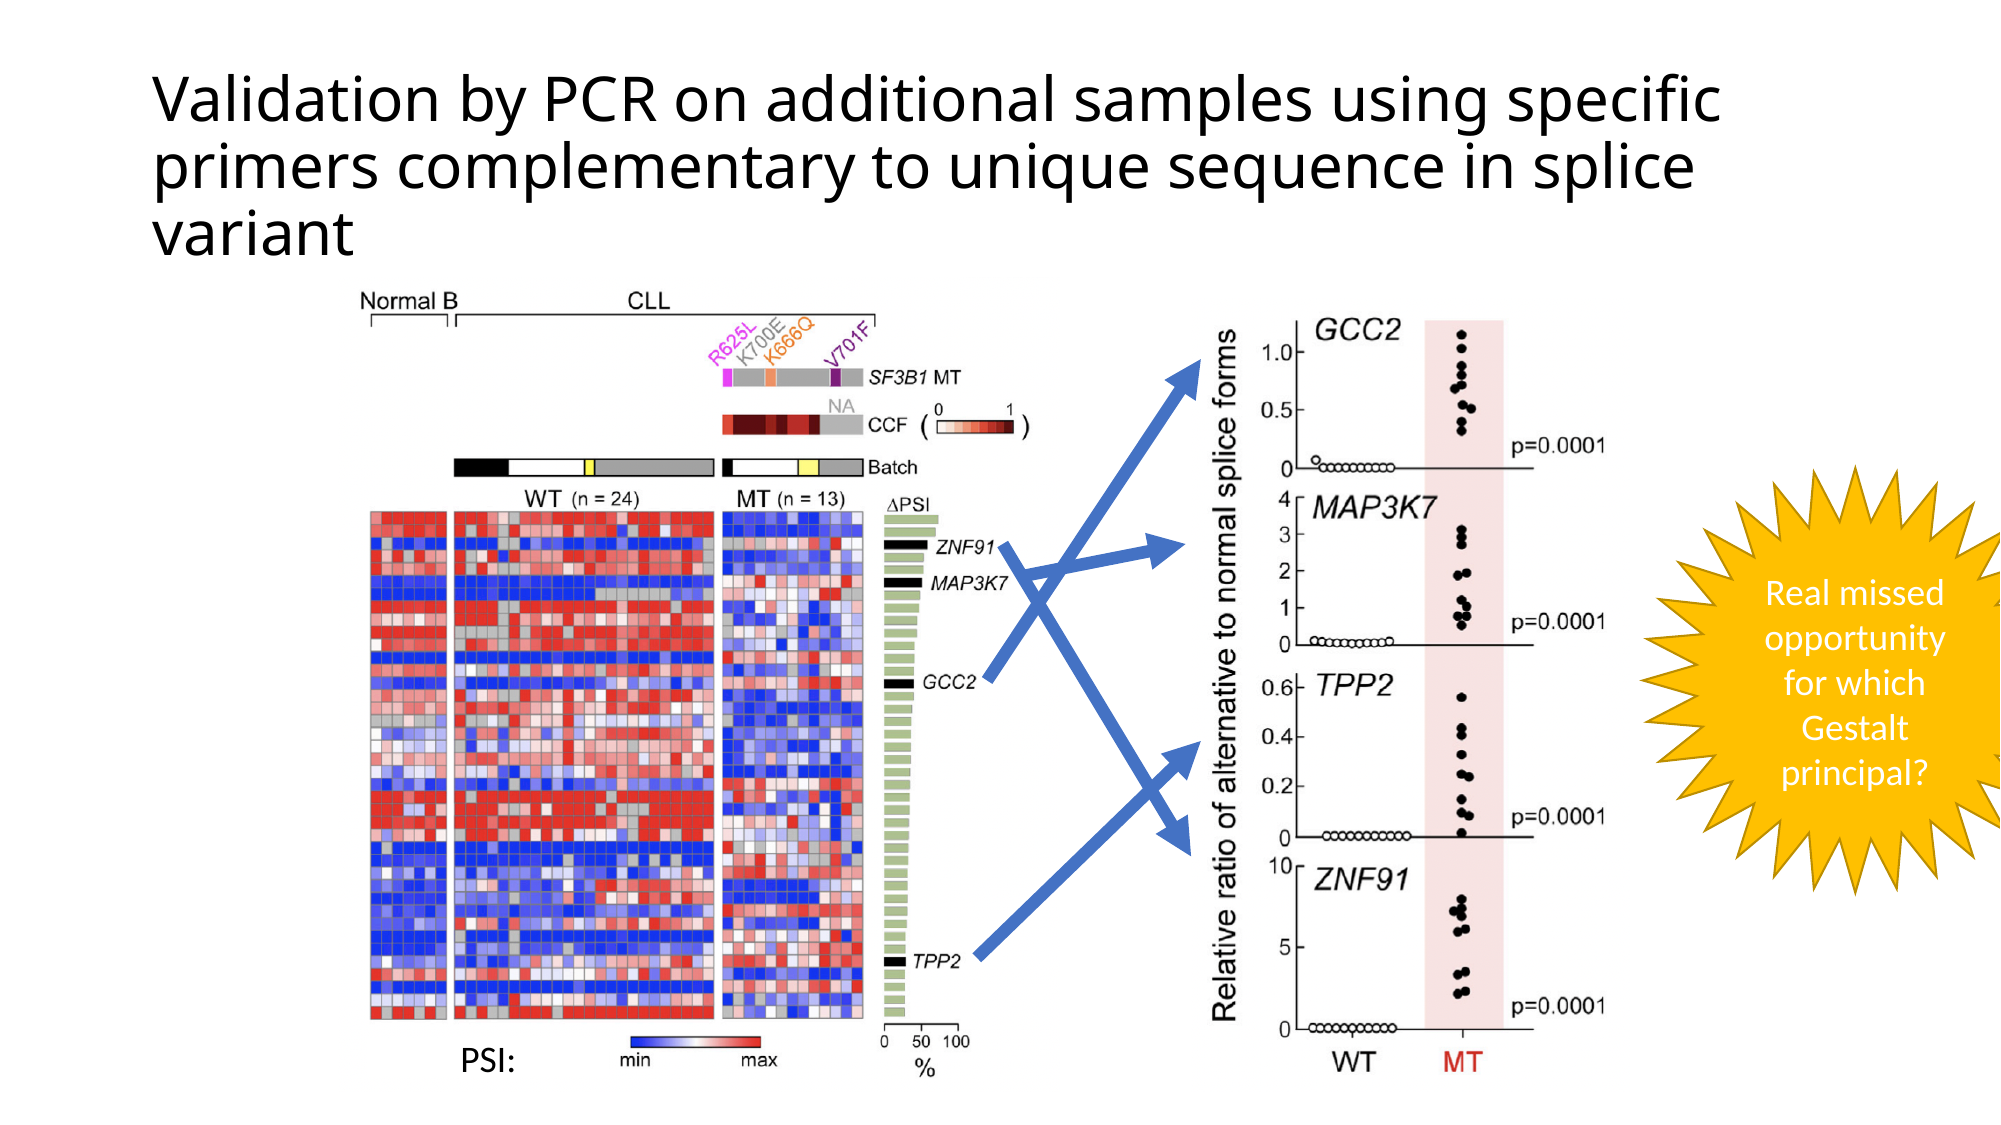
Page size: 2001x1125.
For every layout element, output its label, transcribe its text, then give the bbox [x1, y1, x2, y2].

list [338, 277, 1060, 1092]
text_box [976, 740, 1201, 958]
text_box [1002, 681, 1192, 740]
picture [1191, 298, 1630, 1092]
text_box Real missed opportunity for which Gestalt principal? [1639, 464, 2000, 897]
title Validation by PCR on additional samples using specific primers complementary to unique sequence in splice variant [137, 59, 1863, 278]
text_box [987, 359, 1201, 681]
